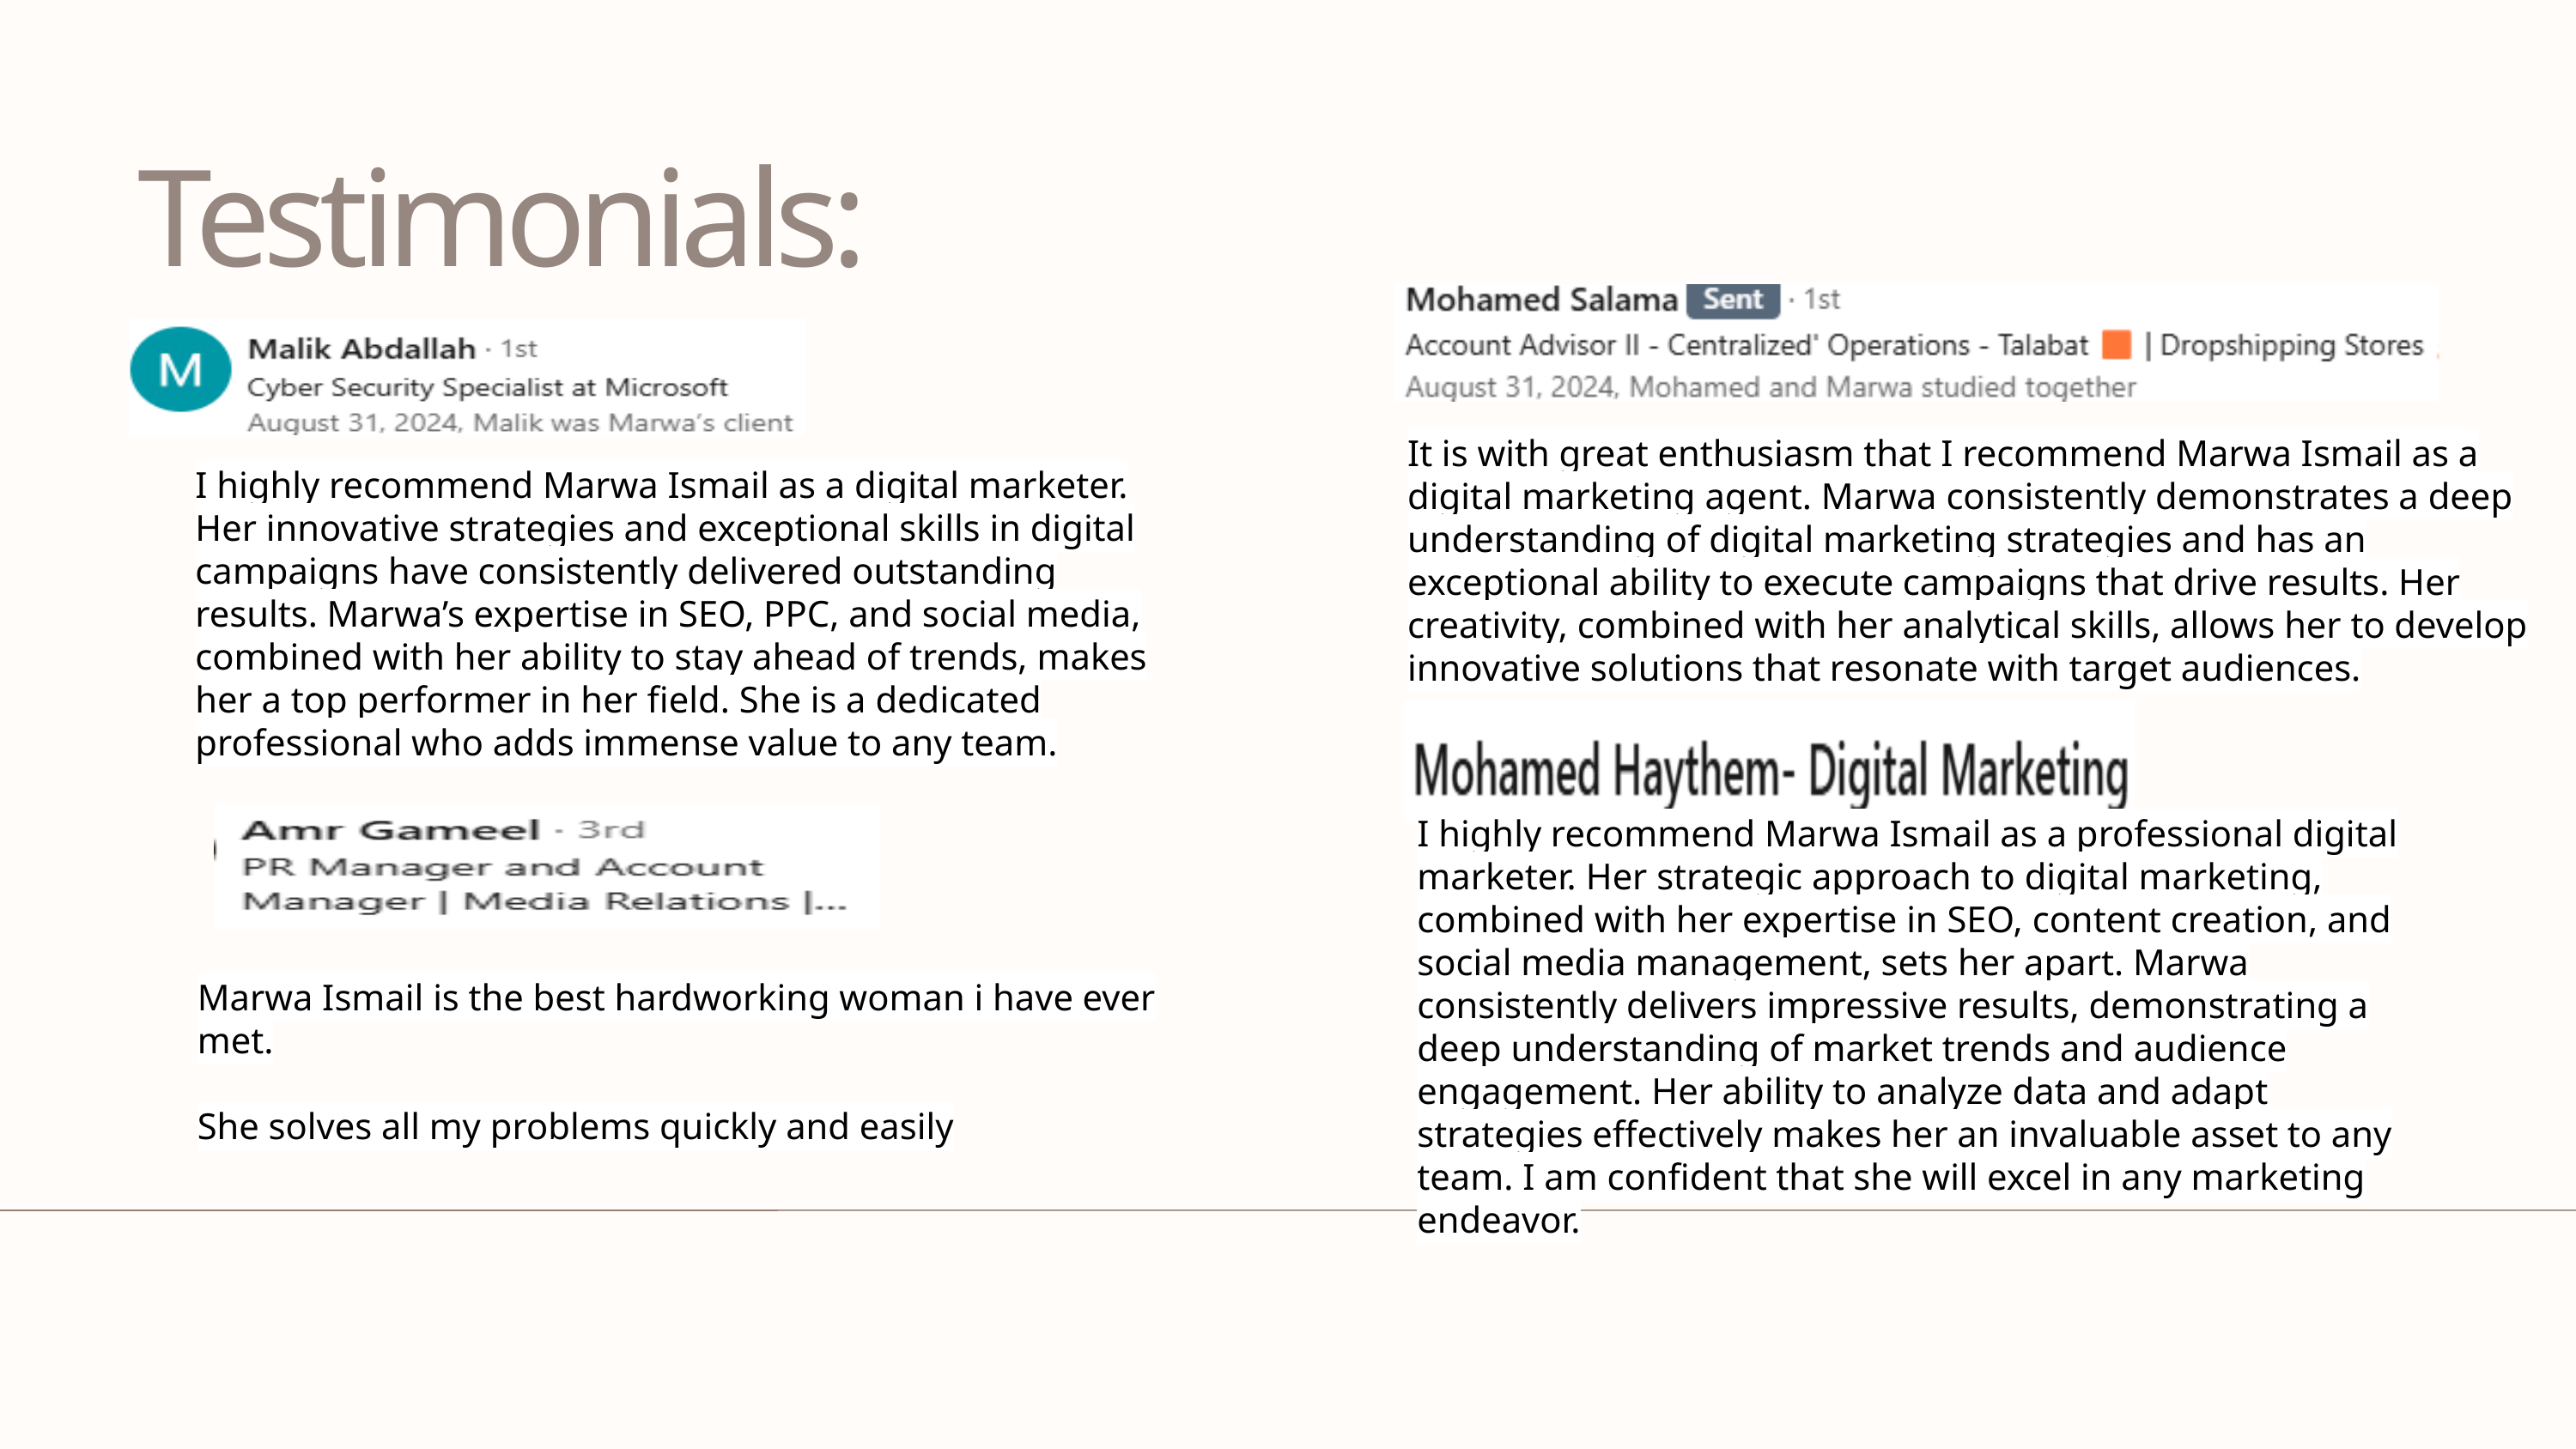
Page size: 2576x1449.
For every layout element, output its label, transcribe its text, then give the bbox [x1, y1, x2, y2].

text_box Testimonials: [125, 126, 1618, 300]
text_box Marwa Ismail is the best hardworking woman i have ever met. She solves all my problems quickly and easily [185, 968, 1230, 1153]
picture [1394, 284, 2439, 403]
picture [214, 804, 881, 929]
picture [129, 318, 805, 435]
text_box It is with great enthusiasm that I recommend Marwa Ismail as a digital marketing agent. Marwa consistently demonstrates a deep understanding of digital marketing strategies and has an exceptional ability to execute campaigns that drive results. Her creativity, combined with her analytical skills, allows her to develop innovative solutions that resonate with target audiences. [1394, 424, 2551, 694]
text_box I highly recommend Marwa Ismail as a digital marketer. Her innovative strategies and exceptional skills in digital campaigns have consistently delivered outstanding results. Marwa’s expertise in SEO, PPC, and social media, combined with her ability to stay ahead of trends, makes her a top performer in her field. She is a dedicated professional who adds immense value to any team. [182, 449, 1181, 770]
text_box I highly recommend Marwa Ismail as a professional digital marketer. Her strategic approach to digital marketing, combined with her expertise in SEO, content creation, and social media management, sets her apart. Marwa consistently delivers impressive results, demonstrating a deep understanding of market trends and audience engagement. Her ability to analyze data and adapt strategies effectively makes her an invaluable asset to any team. I am confident that she will excel in any marketing endeavor. [1404, 804, 2449, 1325]
picture [1404, 699, 2135, 824]
